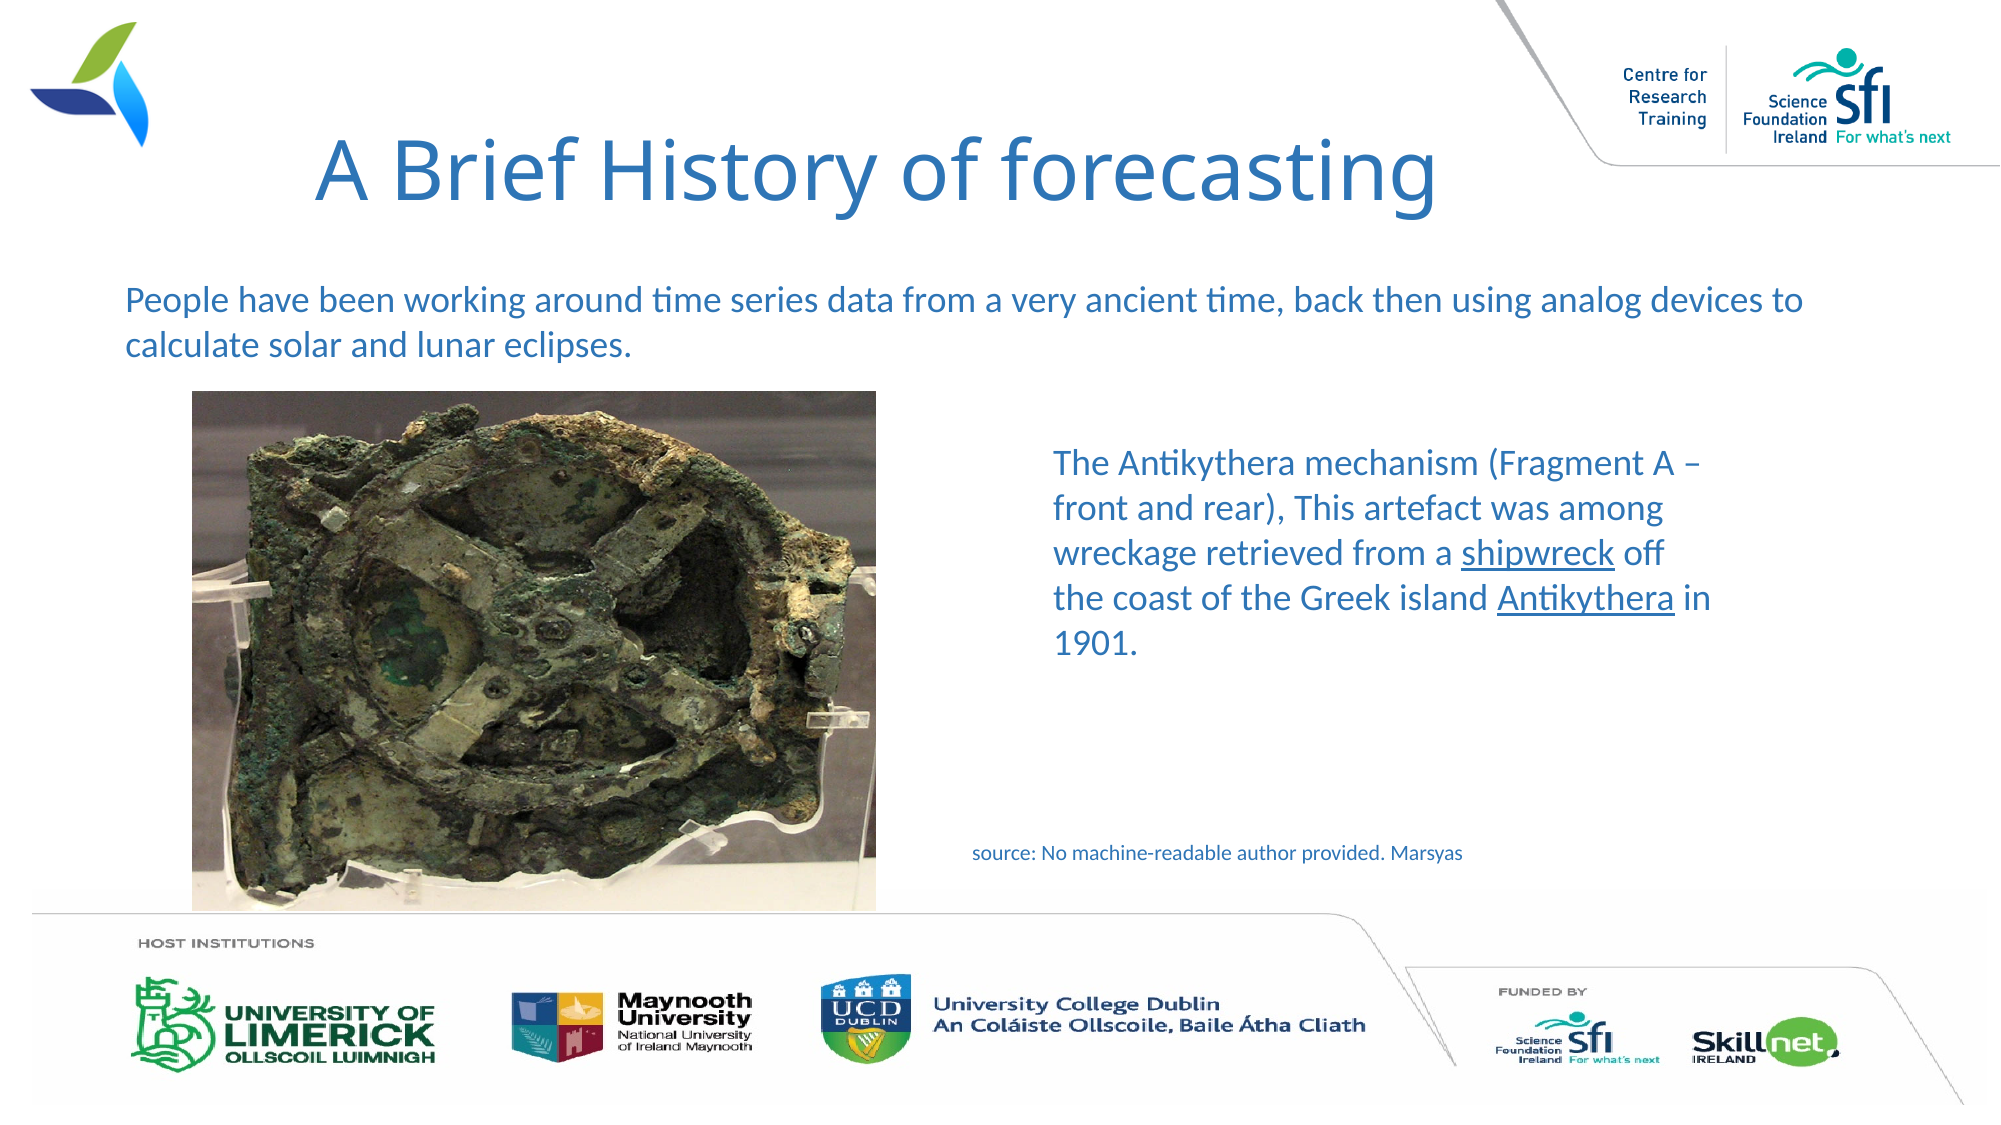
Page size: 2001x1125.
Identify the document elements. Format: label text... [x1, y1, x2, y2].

picture [1458, 0, 2000, 205]
picture [10, 22, 193, 205]
text_box source: No machine-readable author provided. Marsyas [957, 831, 1866, 873]
text_box The Antikythera mechanism (Fragment A – front and rear), This artefact was among wreckage retrieved from a shipwreck off the coast of the Greek island Antikythera in 1901. [1038, 430, 1728, 716]
text_box People have been working around time series data from a very ancient time, back then using analog devices to calculate solar and lunar eclipses. [110, 267, 1929, 508]
picture [32, 391, 1987, 1105]
title A Brief History of forecasting [133, 113, 1602, 226]
